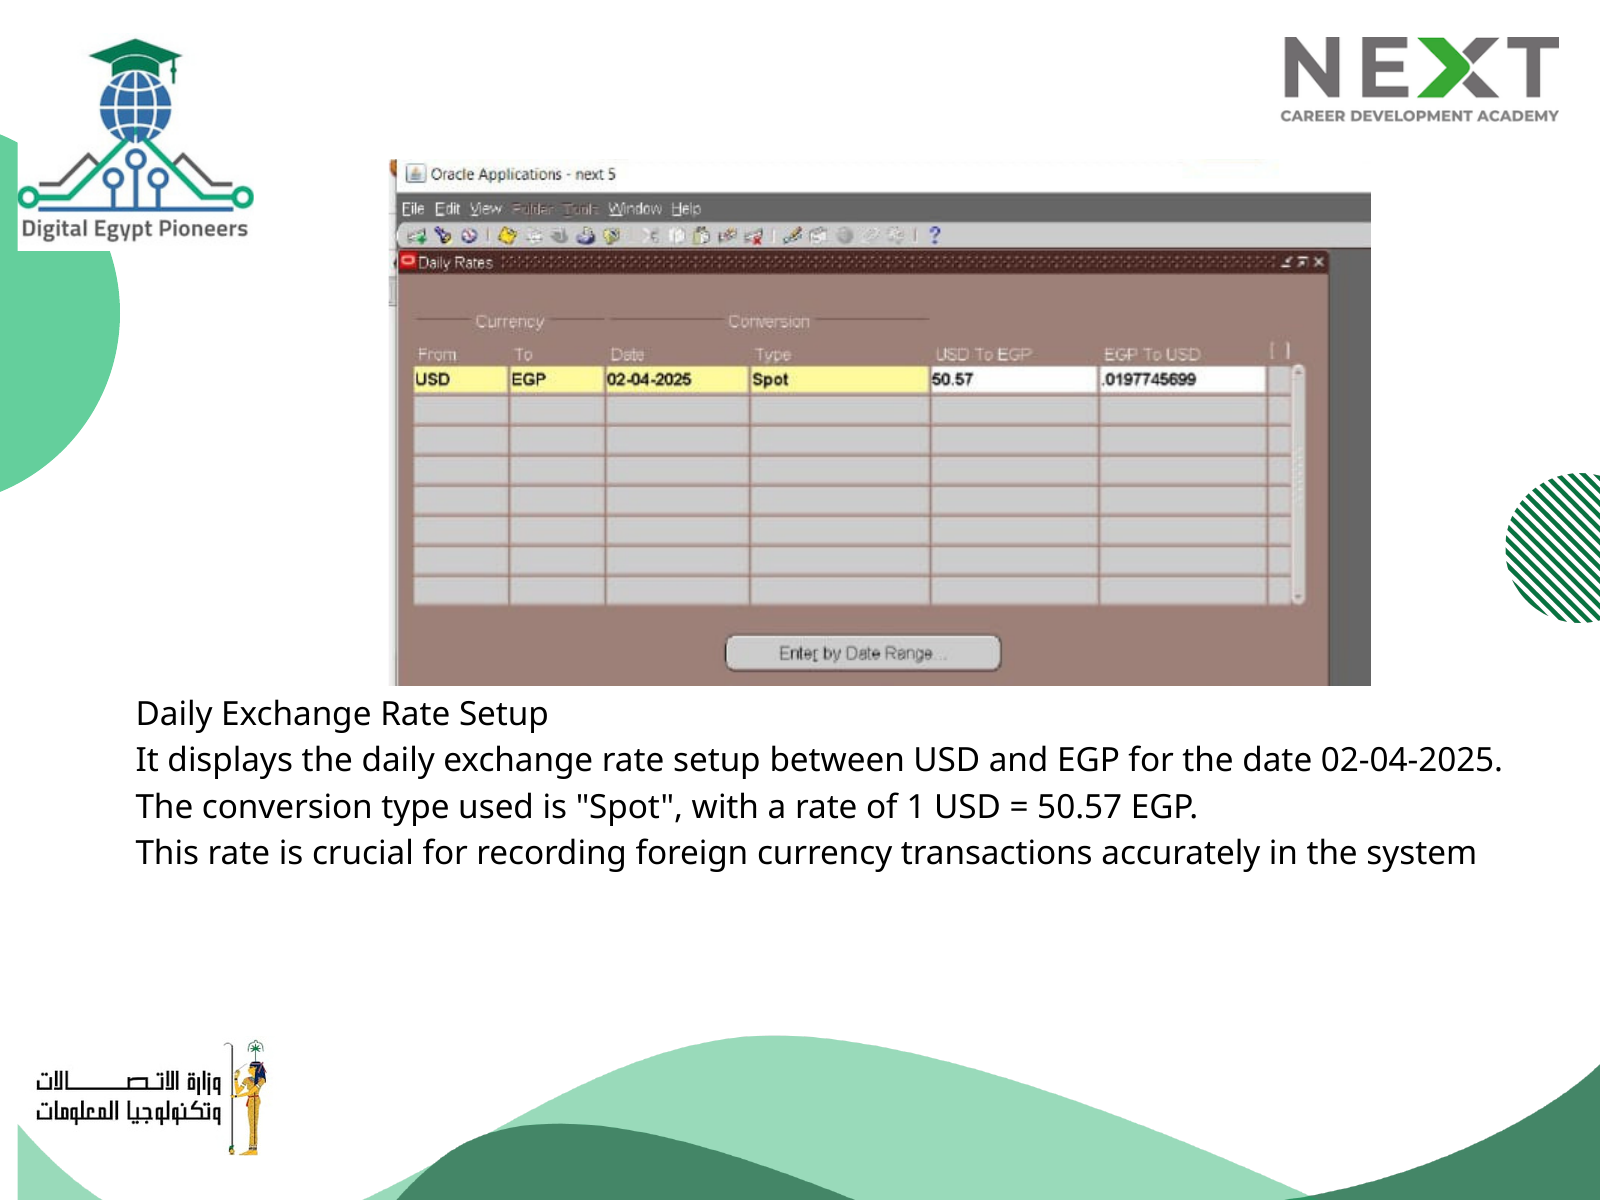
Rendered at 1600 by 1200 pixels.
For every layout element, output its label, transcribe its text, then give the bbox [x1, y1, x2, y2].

text_box [17, 1012, 1600, 1200]
text_box [1505, 473, 1600, 623]
text_box Daily Exchange Rate Setup It displays the daily exchange rate setup between USD and EGP for the date 02-04-2025. The conversion type used is "Spot", with a rate of 1 USD = 50.57 EGP. This rate is crucial for recording foreign currency transactions accurately in the system [135, 685, 1522, 872]
text_box [1276, 37, 1559, 125]
text_box [17, 33, 254, 251]
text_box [0, 119, 121, 507]
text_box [388, 159, 1372, 686]
